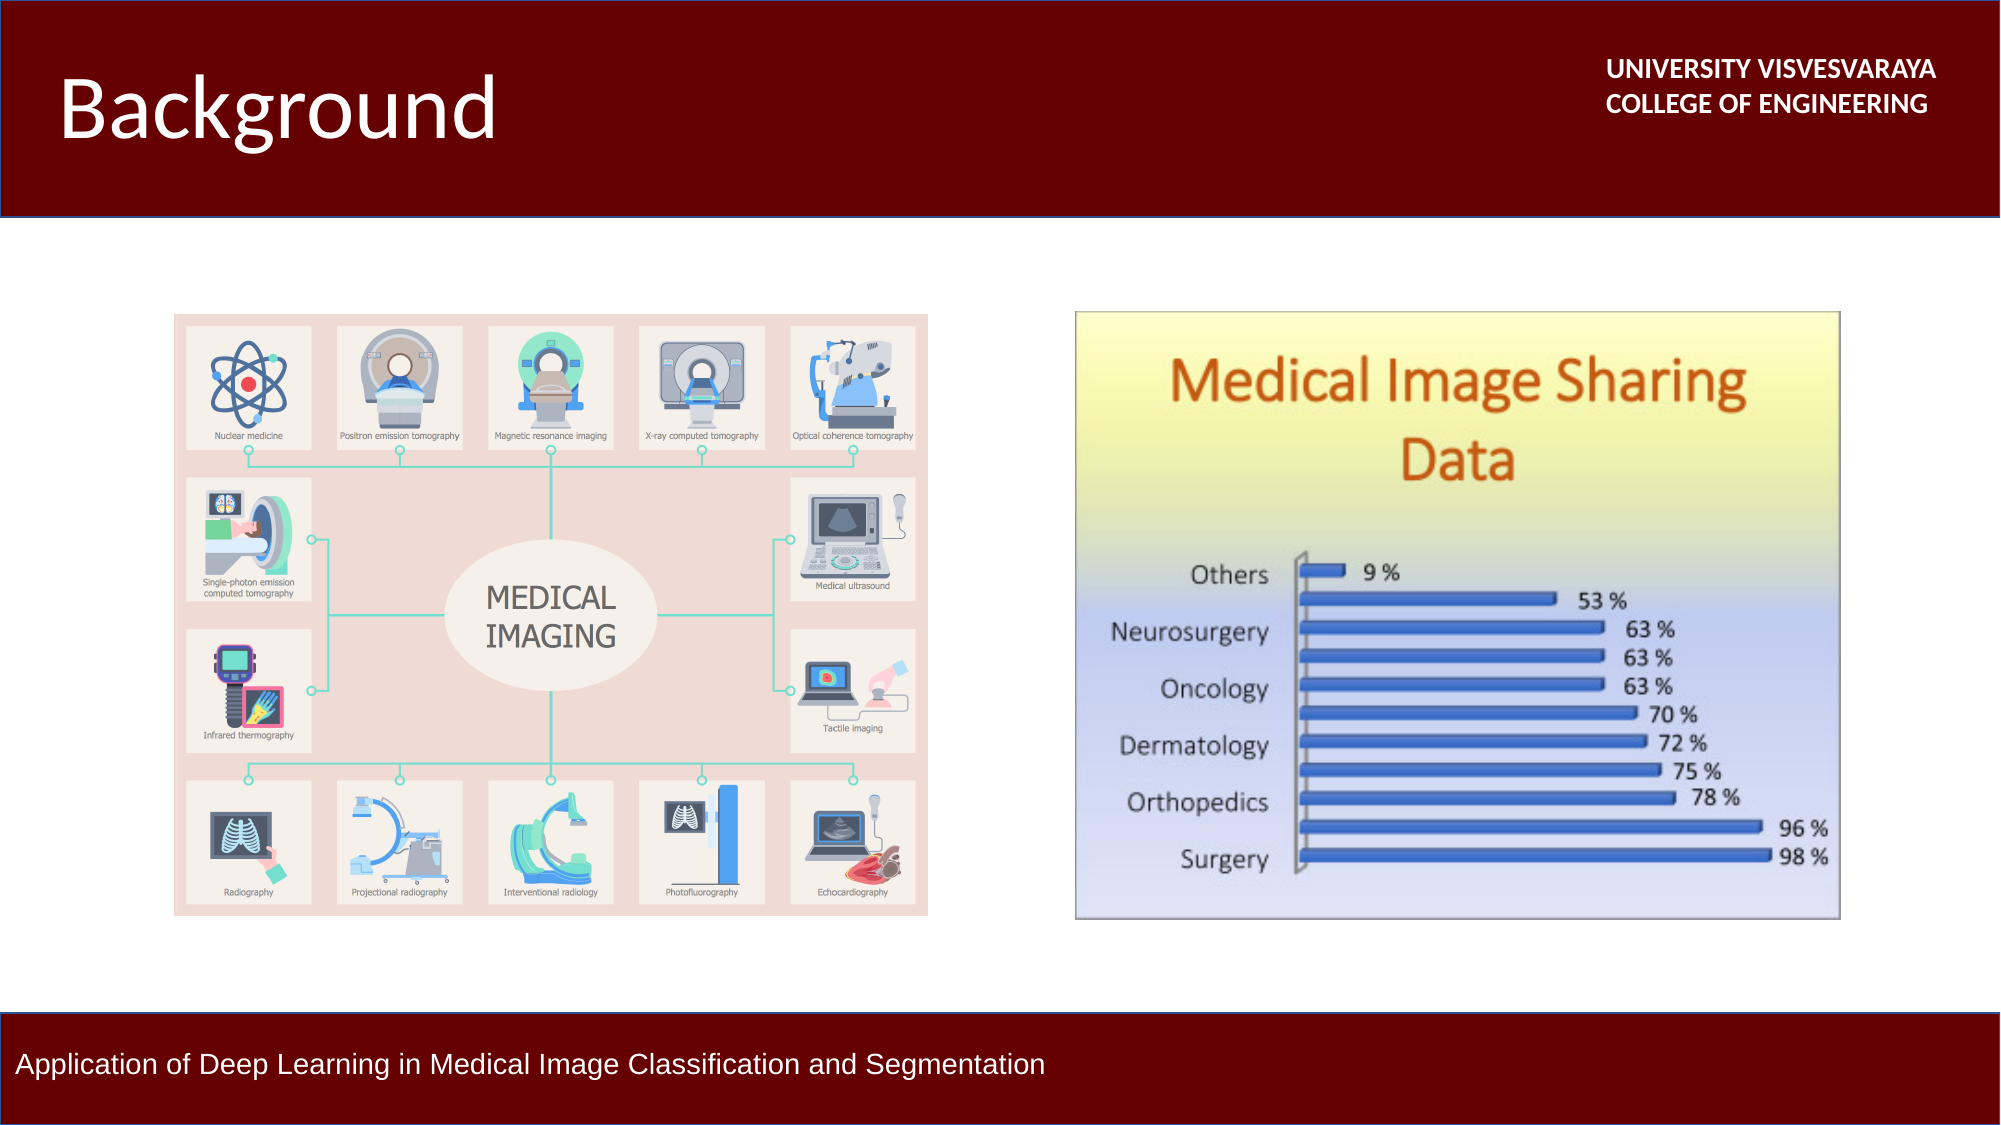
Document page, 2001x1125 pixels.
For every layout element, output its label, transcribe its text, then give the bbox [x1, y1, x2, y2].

title Background [43, 0, 1769, 218]
picture [1074, 310, 1841, 920]
picture [174, 314, 928, 917]
